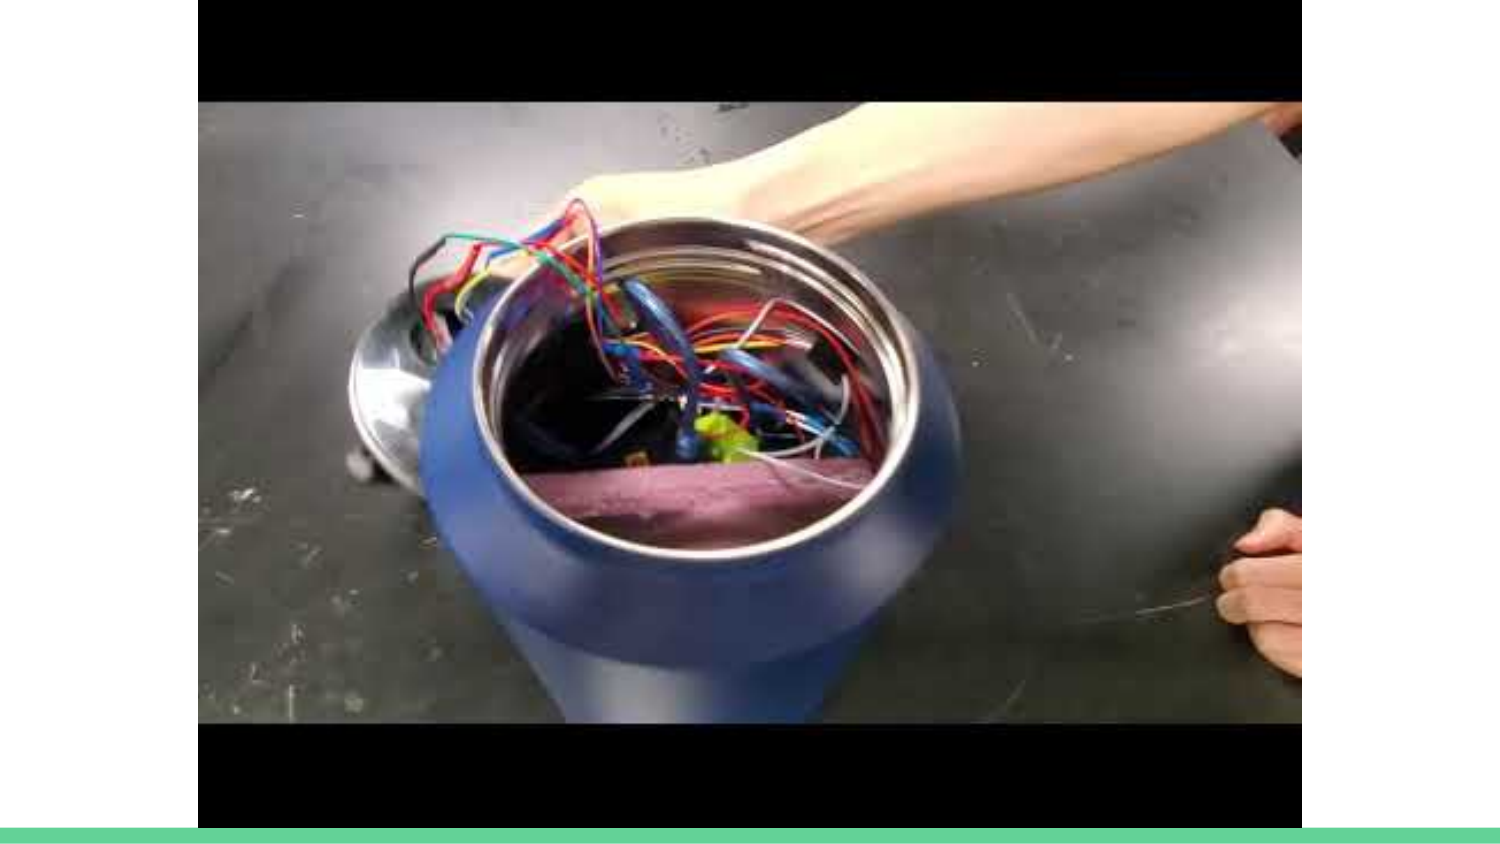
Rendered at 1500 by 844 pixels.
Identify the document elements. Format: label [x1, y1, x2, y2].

picture [198, 0, 1302, 828]
